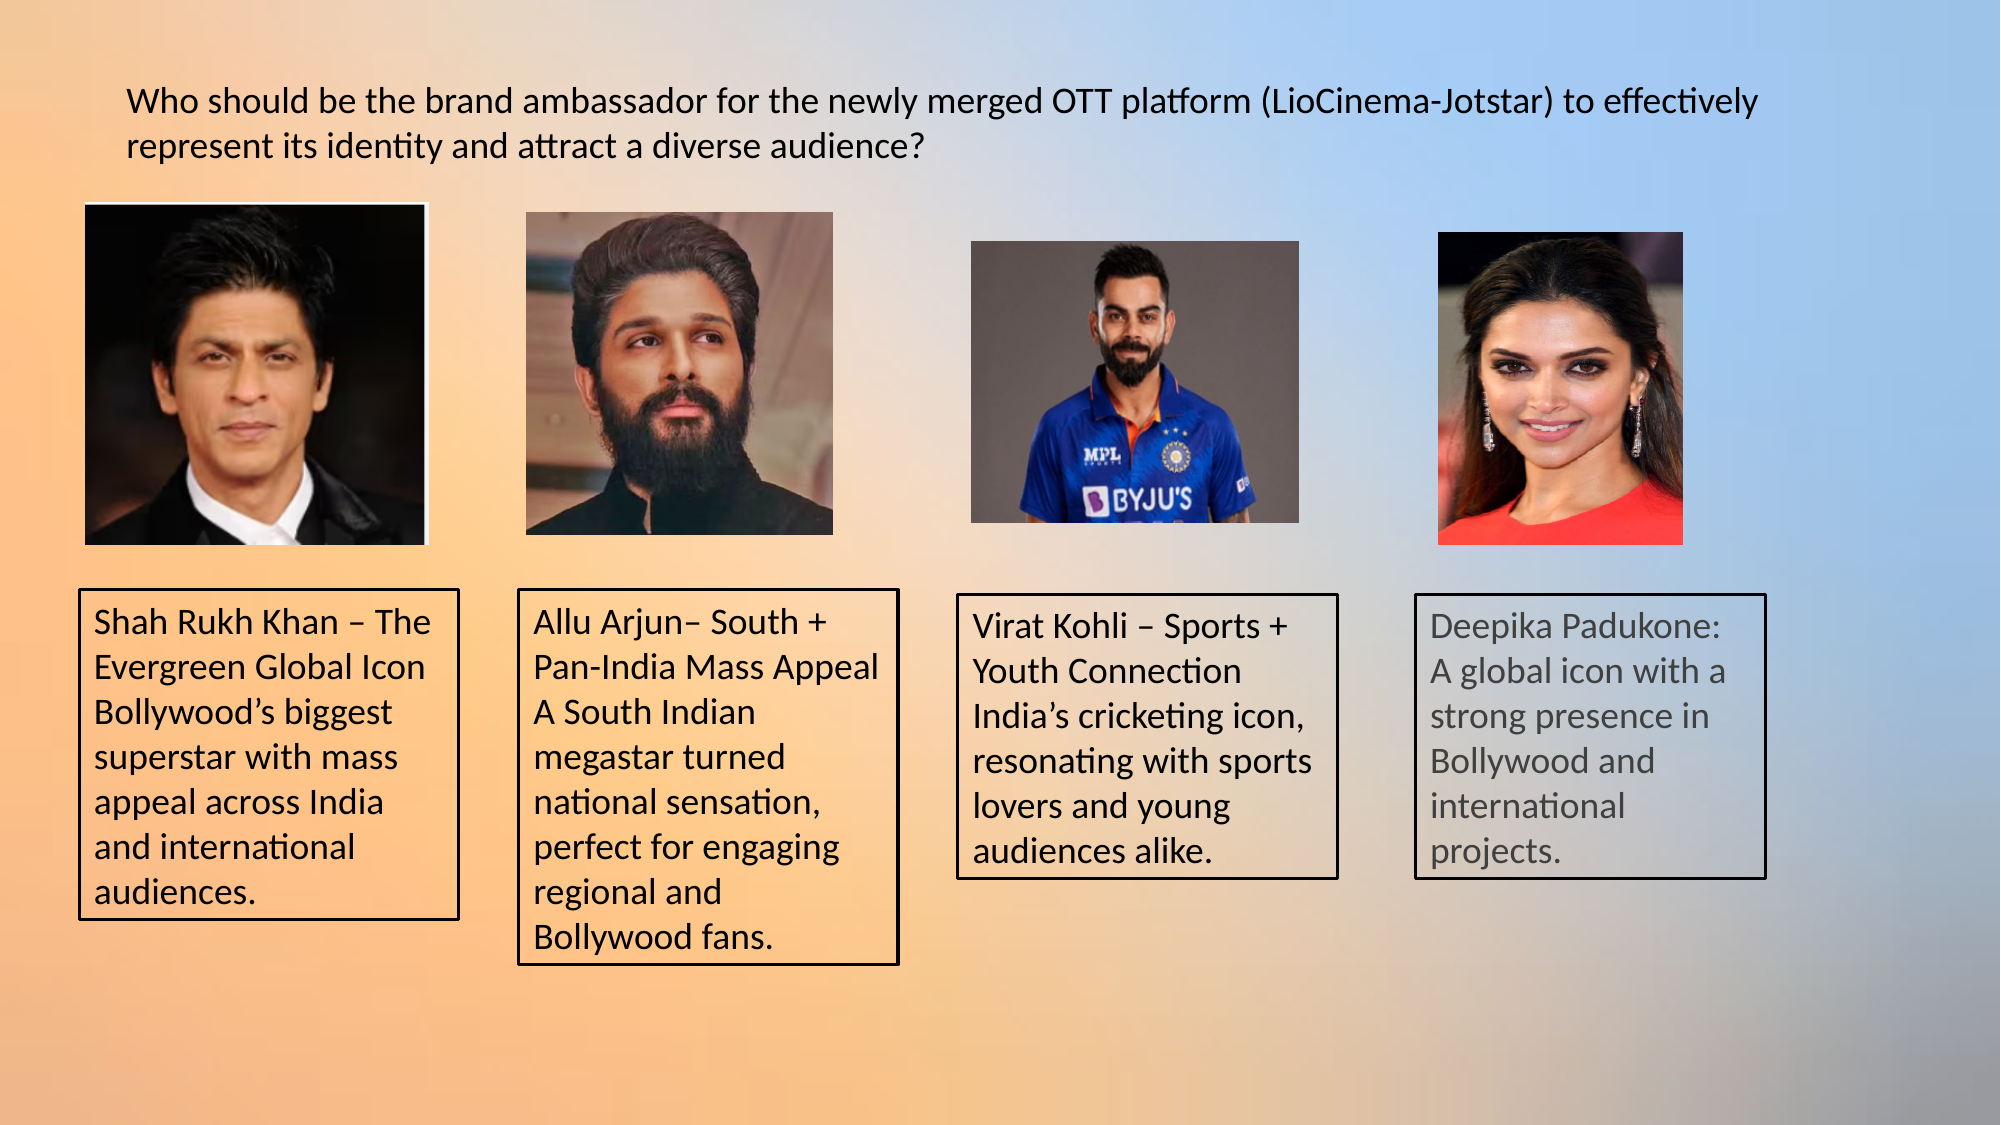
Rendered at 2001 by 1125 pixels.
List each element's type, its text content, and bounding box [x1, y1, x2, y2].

text_box Deepika Padukone: A global icon with a strong presence in Bollywood and international projects. [1415, 594, 1766, 879]
picture [971, 241, 1299, 523]
text_box Virat Kohli – Sports + Youth Connection India’s cricketing icon, resonating with sports lovers and young audiences alike. [957, 594, 1338, 879]
picture [526, 212, 833, 535]
text_box Allu Arjun– South + Pan-India Mass Appeal A South Indian megastar turned national sensation, perfect for engaging regional and Bollywood fans. [518, 589, 898, 965]
text_box Shah Rukh Khan – The Evergreen Global Icon Bollywood’s biggest superstar with mass appeal across India and international audiences. [79, 589, 459, 920]
picture [1438, 232, 1683, 545]
picture [85, 202, 429, 545]
text_box Who should be the brand ambassador for the newly merged OTT platform (LioCinema-Jotstar) to effectively represent its identity and attract a diverse audience? [111, 68, 1784, 173]
